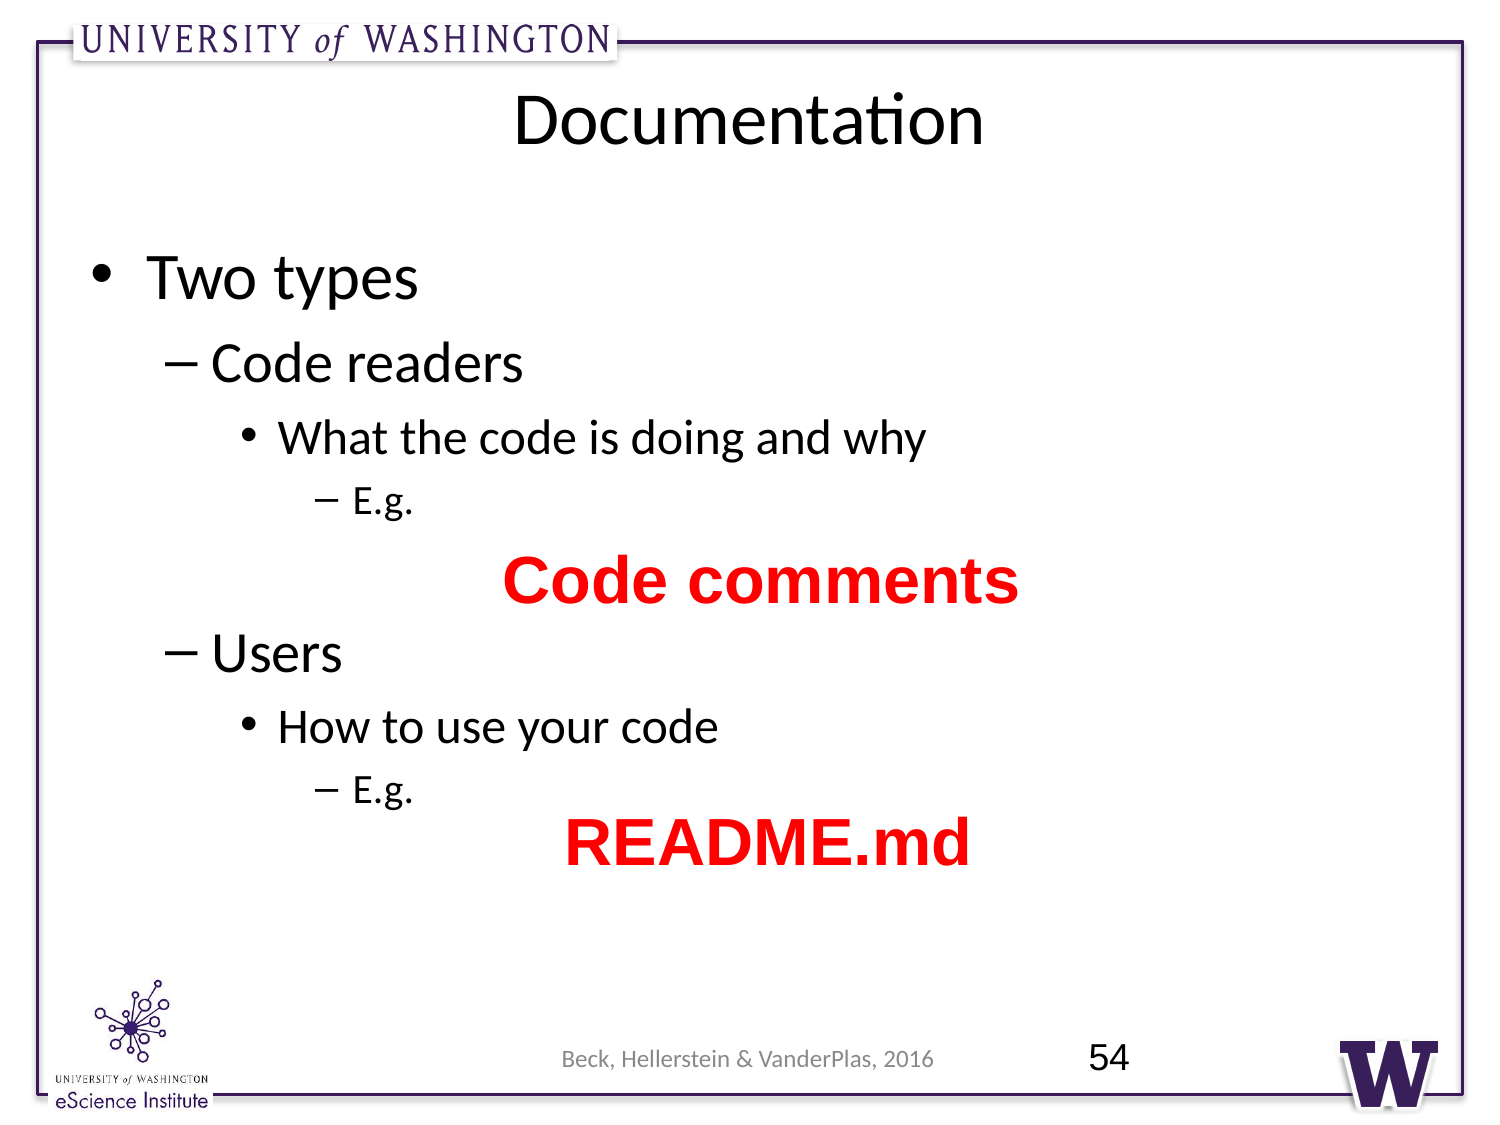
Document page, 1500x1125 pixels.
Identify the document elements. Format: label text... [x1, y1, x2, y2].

footer Beck, Hellerstein & VanderPlas, 2016 [510, 1027, 986, 1088]
text_box Code comments [487, 529, 1100, 624]
picture [1340, 1041, 1438, 1107]
title Documentation [75, 62, 1425, 200]
list Two types Code readers What the code is doing and why E.g. Users How to use your code E.g. [75, 224, 1425, 975]
slide_number 54 [1073, 1025, 1300, 1085]
picture [81, 24, 609, 61]
picture [48, 978, 213, 1113]
text_box README.md [549, 791, 1163, 887]
